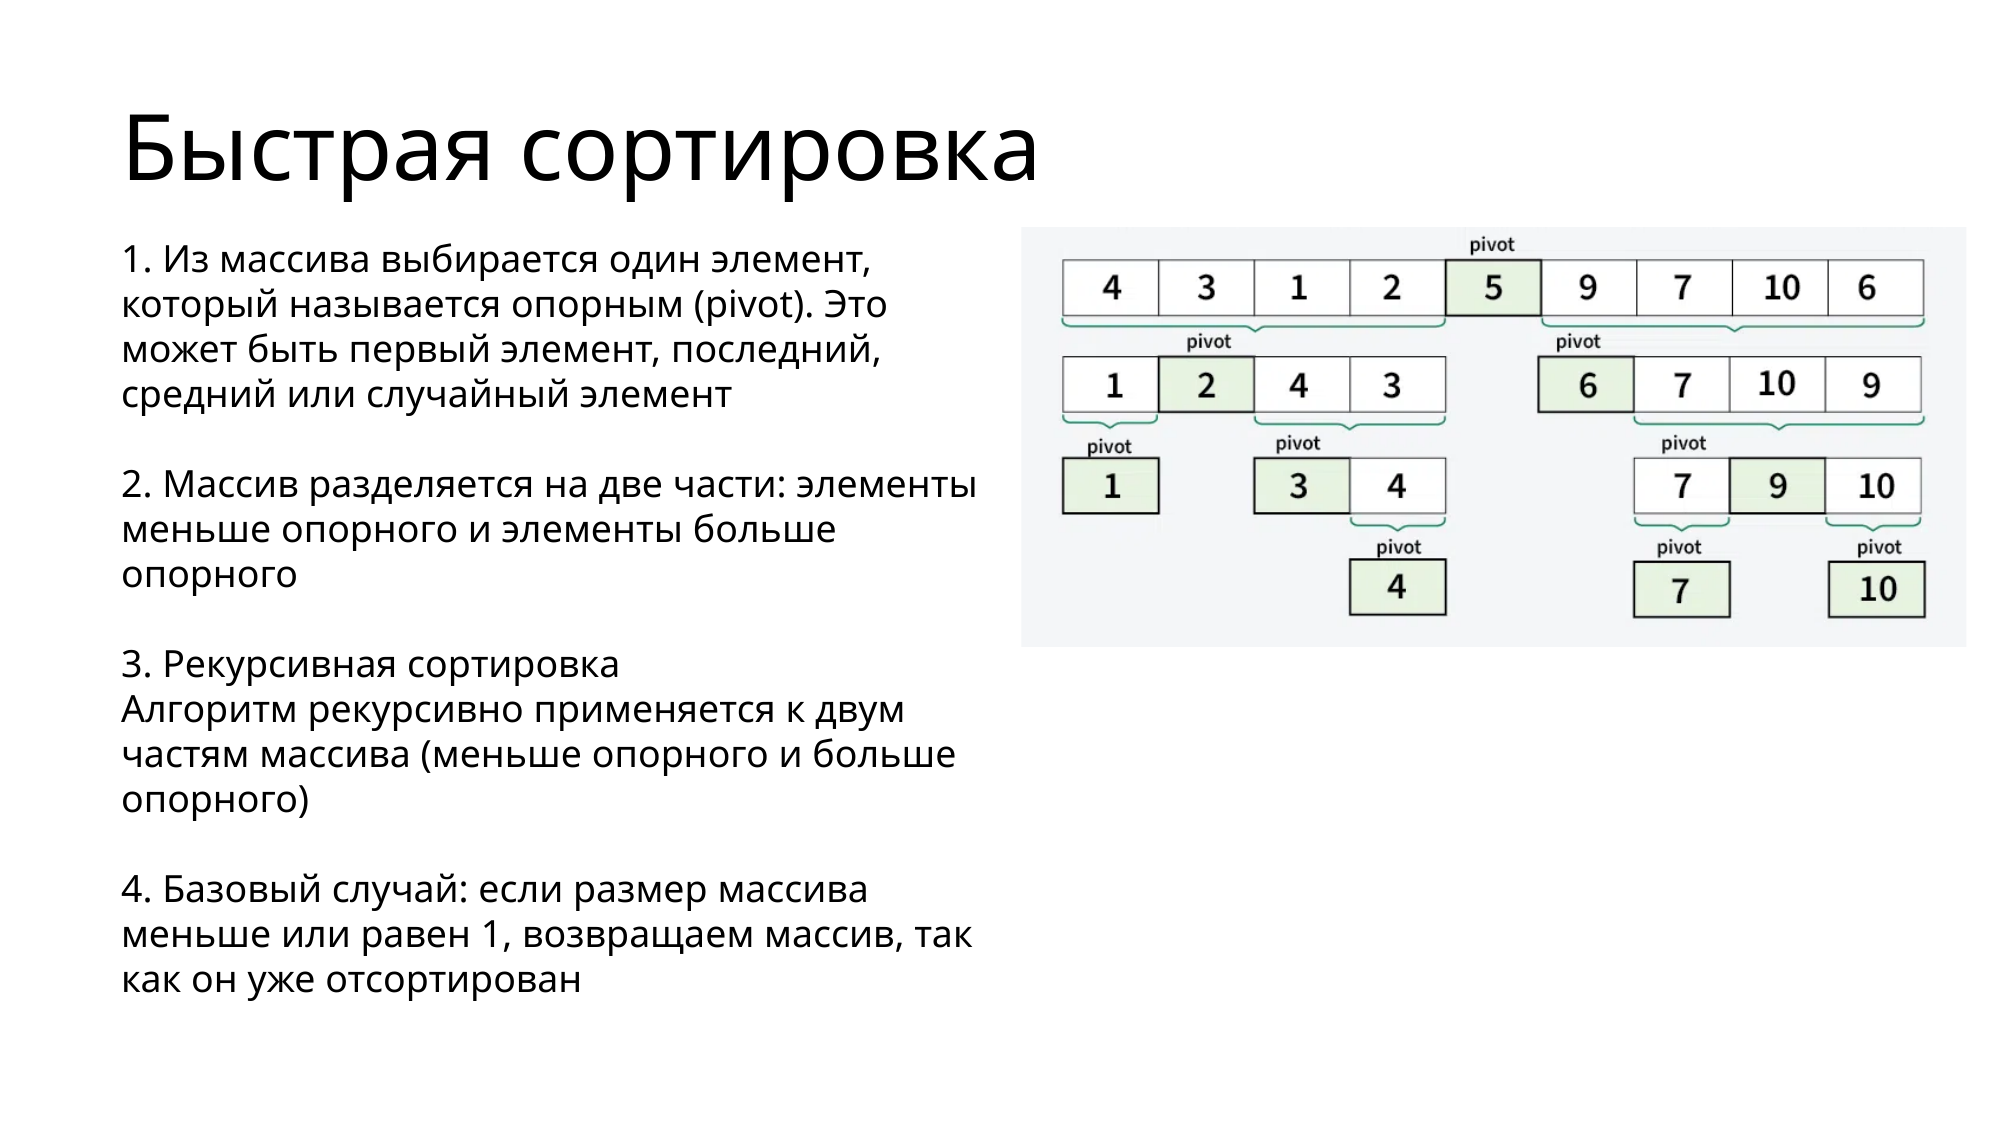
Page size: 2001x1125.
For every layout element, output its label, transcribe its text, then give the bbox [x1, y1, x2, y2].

text_box 1. Из массива выбирается один элемент, который называется опорным (pivot). Это может быть первый элемент, последний, средний или случайный элемент 2. Массив разделяется на две части: элементы меньше опорного и элементы больше опорного 3. Рекурсивная сортировка Алгоритм рекурсивно применяется к двум частям массива (меньше опорного и больше опорного) 4. Базовый случай: если размер массива меньше или равен 1, возвращаем массив, так как он уже отсортирован [106, 227, 1000, 1125]
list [1021, 227, 1967, 647]
title Быстрая сортировка [106, 42, 1832, 260]
